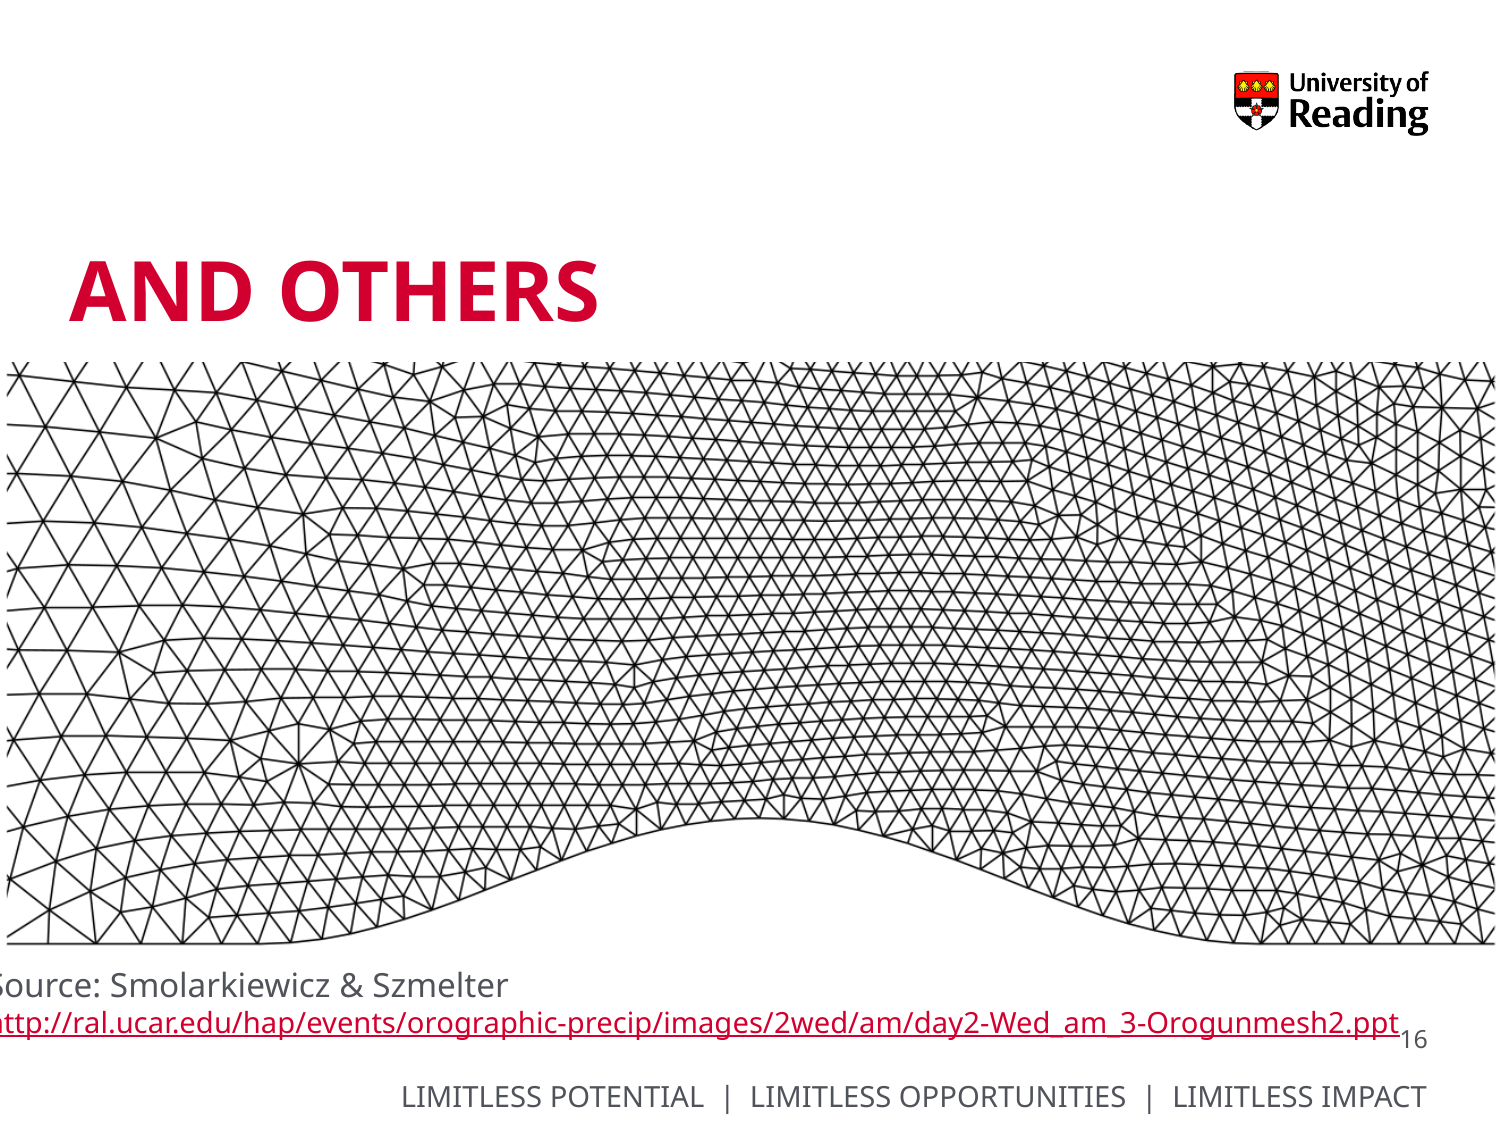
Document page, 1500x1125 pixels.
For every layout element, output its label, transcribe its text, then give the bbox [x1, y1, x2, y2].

title And Others [69, 202, 1428, 339]
text_box Source: Smolarkiewicz & Szmelter http://ral.ucar.edu/hap/events/orographic-precip/images/2wed/am/day2-Wed_am_3-Orogunmesh2.ppt [0, 966, 1415, 1052]
picture [0, 362, 1500, 957]
slide_number 16 [1316, 1023, 1428, 1065]
picture [1234, 71, 1429, 136]
